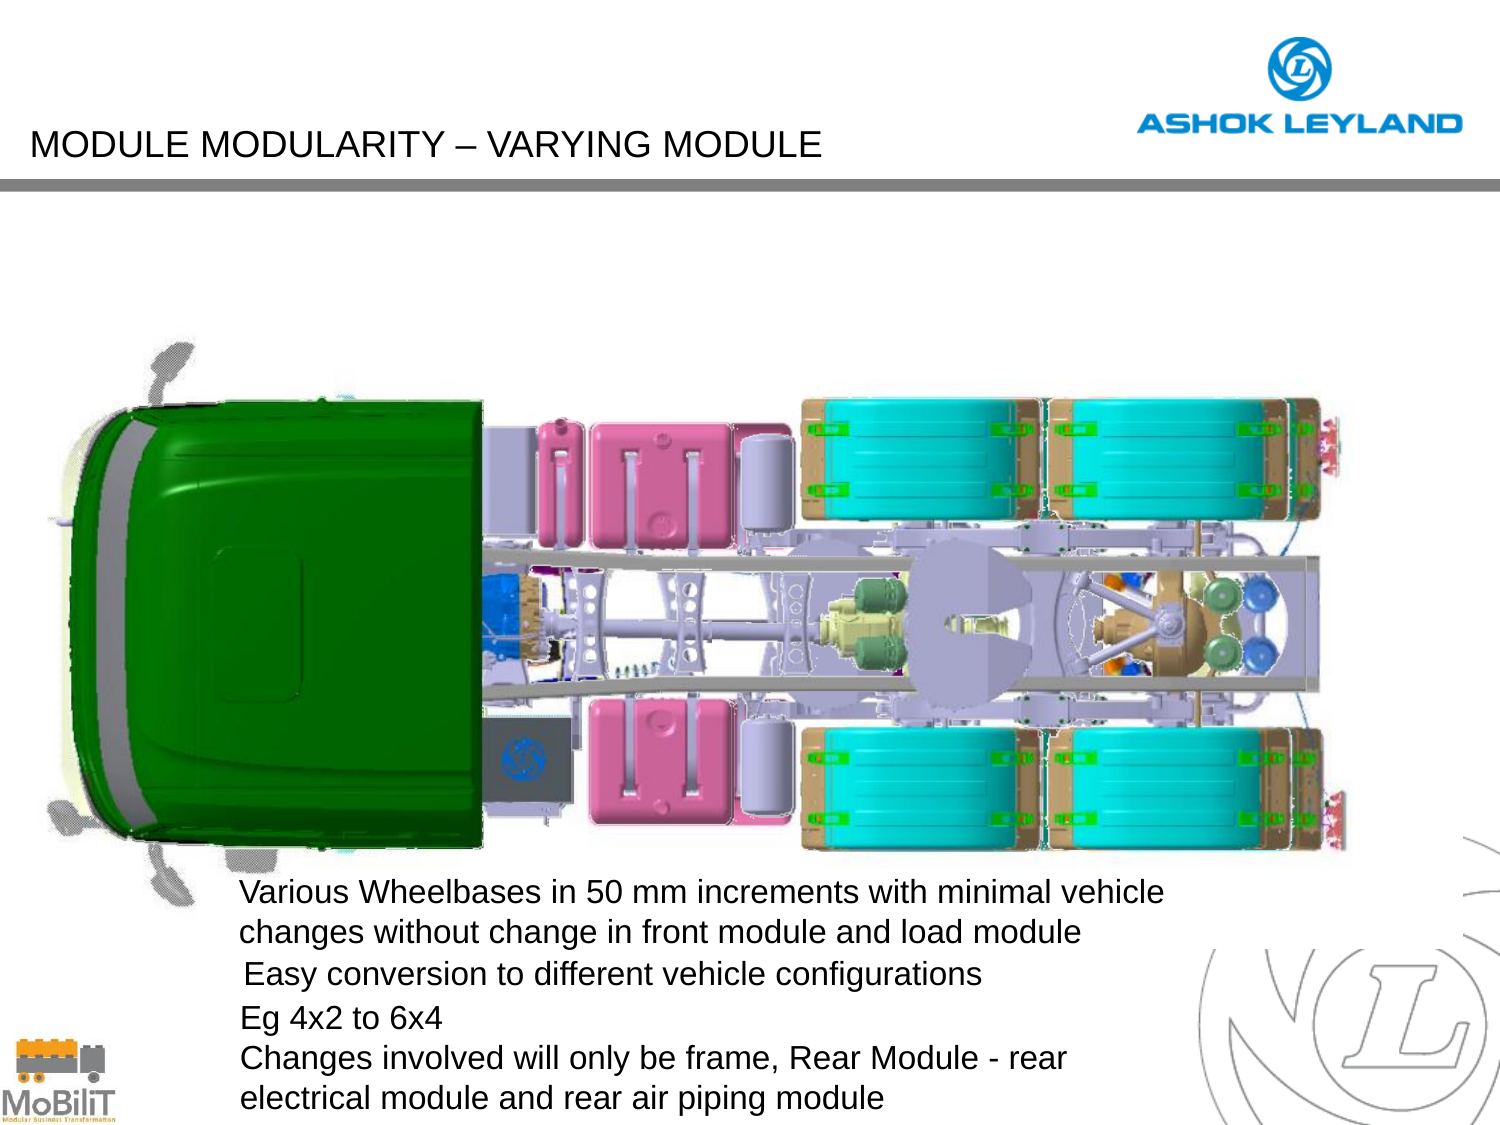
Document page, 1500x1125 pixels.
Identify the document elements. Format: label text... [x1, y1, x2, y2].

picture [1137, 37, 1463, 134]
picture [0, 1032, 117, 1125]
picture [1303, 72, 1321, 96]
picture [1287, 56, 1313, 82]
picture [1303, 48, 1326, 67]
picture [1273, 71, 1297, 90]
text_box Easy conversion to different vehicle configurations [228, 959, 1000, 988]
text_box Eg 4x2 to 6x4 Changes involved will only be frame, Rear Module - rear electrical module and rear air piping module [225, 988, 1163, 1124]
picture [24, 316, 1463, 950]
text_box MODULE MODULARITY – VARYING MODULE [14, 112, 839, 173]
picture [1279, 42, 1298, 66]
